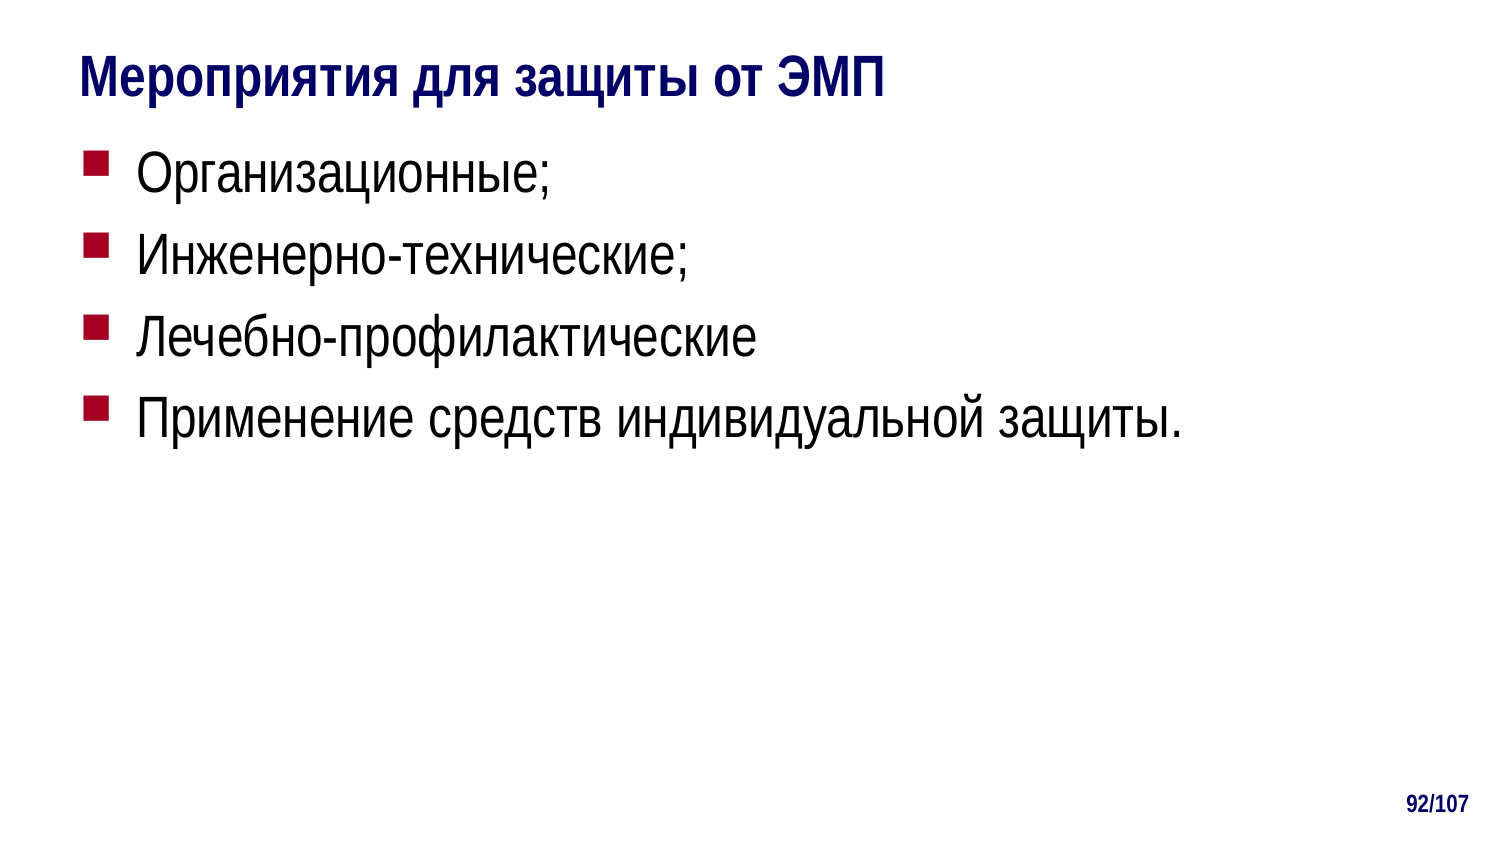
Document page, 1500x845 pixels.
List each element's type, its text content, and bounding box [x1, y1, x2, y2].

title Мероприятия для защиты от ЭМП [64, 32, 1483, 115]
list Организационные; Инженерно-технические; Лечебно-профилактические Применение средств индивидуальной защиты. [64, 126, 1483, 789]
